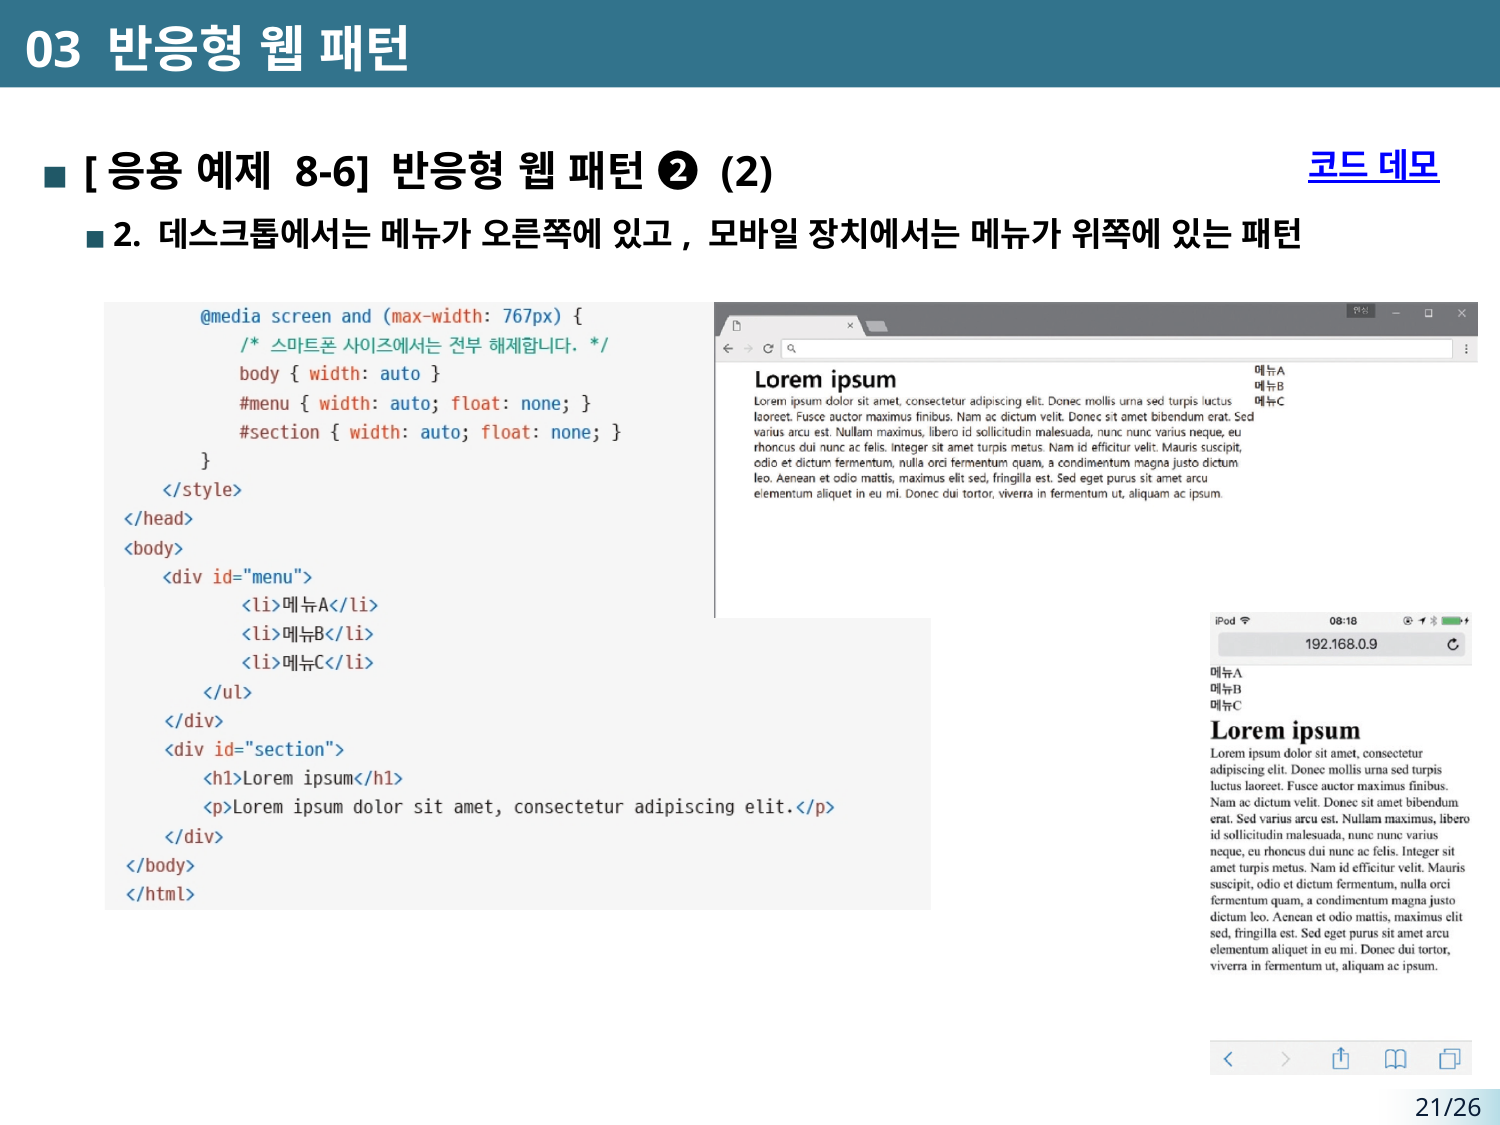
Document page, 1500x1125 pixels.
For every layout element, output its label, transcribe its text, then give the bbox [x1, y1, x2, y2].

text_box 코드 데모 [1293, 137, 1495, 193]
title 03 반응형 웹 패턴 [10, 8, 1288, 87]
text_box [88, 302, 940, 911]
list [응용 예제 8-6] 반응형 웹 패턴 ➋ (2) 2. 데스크톱에서는 메뉴가 오른쪽에 있고, 모바일 장치에서는 메뉴가 위쪽에 있는 패턴 [10, 126, 1481, 1057]
picture [714, 302, 1478, 1075]
